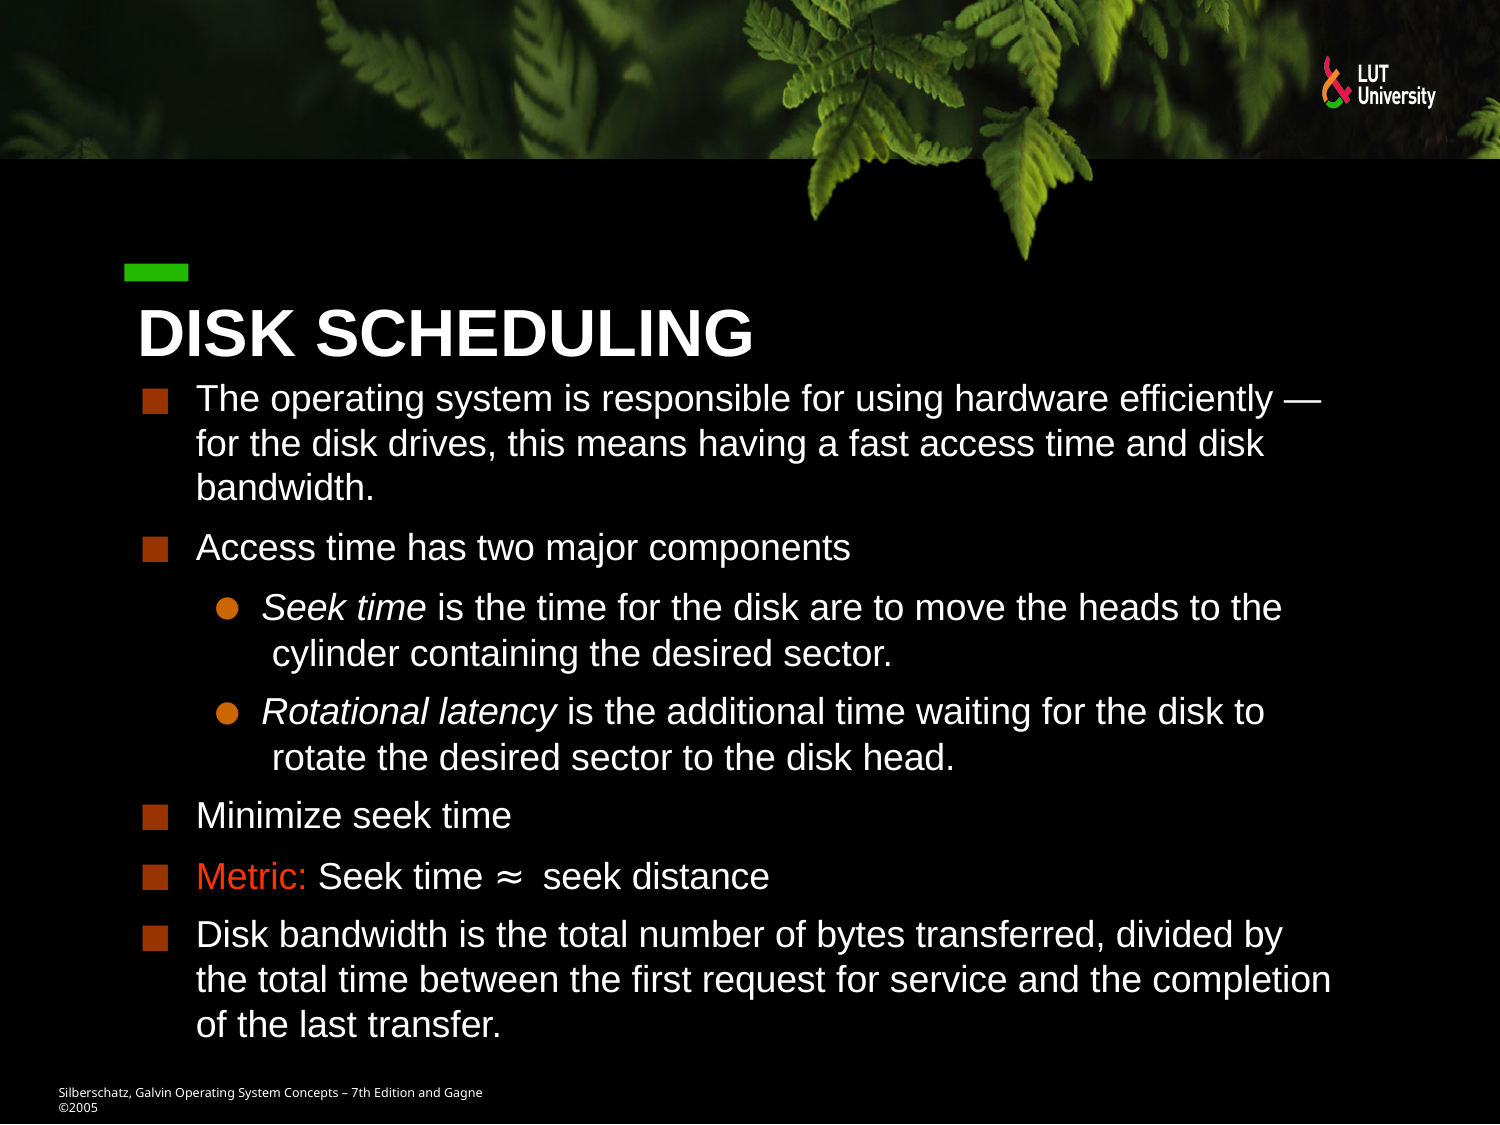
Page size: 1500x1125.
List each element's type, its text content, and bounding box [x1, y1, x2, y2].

picture [0, 0, 1500, 1124]
text_box Silberschatz, Galvin Operating System Concepts – 7th Edition and Gagne ©2005 [43, 1077, 525, 1123]
title Disk Scheduling [135, 287, 1025, 478]
text_box The operating system is responsible for using hardware efficiently — for the disk drives, this means having a fast access time and disk bandwidth. Access time has two major components Seek time is the time for the disk are to move the heads to the cylinder containing the desired sector. Rotational latency is the additional time waiting for the disk to rotate the desired sector to the disk head. Minimize seek time Metric: Seek time ≈ seek distance Disk bandwidth is the total number of bytes transferred, divided by the total time between the first request for service and the completion of the last transfer. [137, 373, 1344, 1046]
